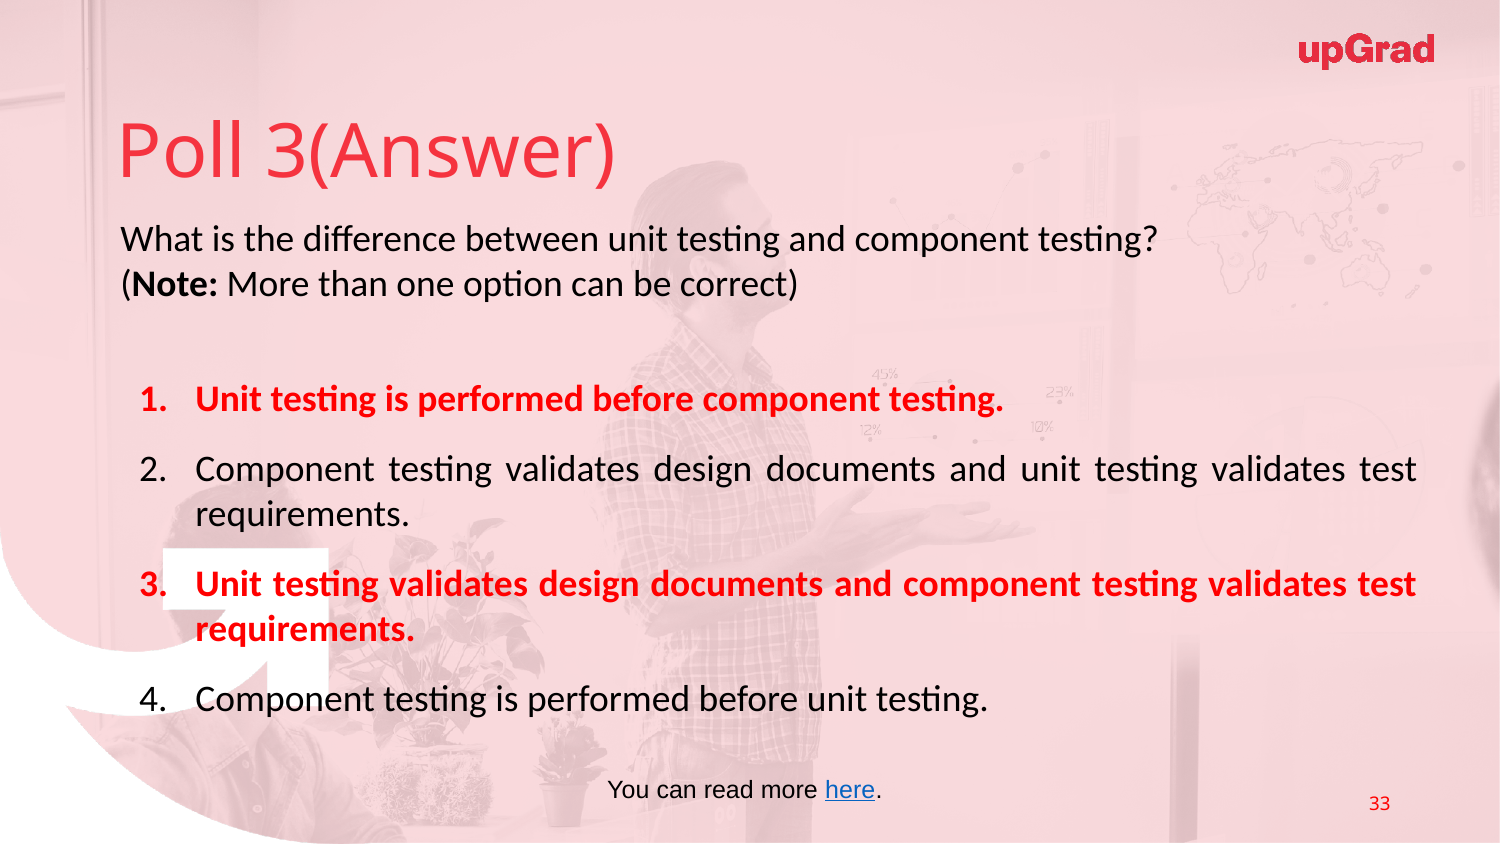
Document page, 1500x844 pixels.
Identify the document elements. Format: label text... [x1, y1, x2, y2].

text_box [0, 0, 1500, 844]
text_box You can read more here. [592, 758, 991, 804]
text_box Poll 3(Answer) [105, 102, 1007, 205]
slide_number 33 [1068, 782, 1406, 828]
picture [1299, 33, 1434, 70]
text_box What is the difference between unit testing and component testing? (Note: More than one option can be correct) Unit testing is performed before component testing. Component testing validates design documents and unit testing validates test requirements. Unit testing validates design documents and component testing validates test requirements. Component testing is performed before unit testing. [105, 206, 1434, 727]
